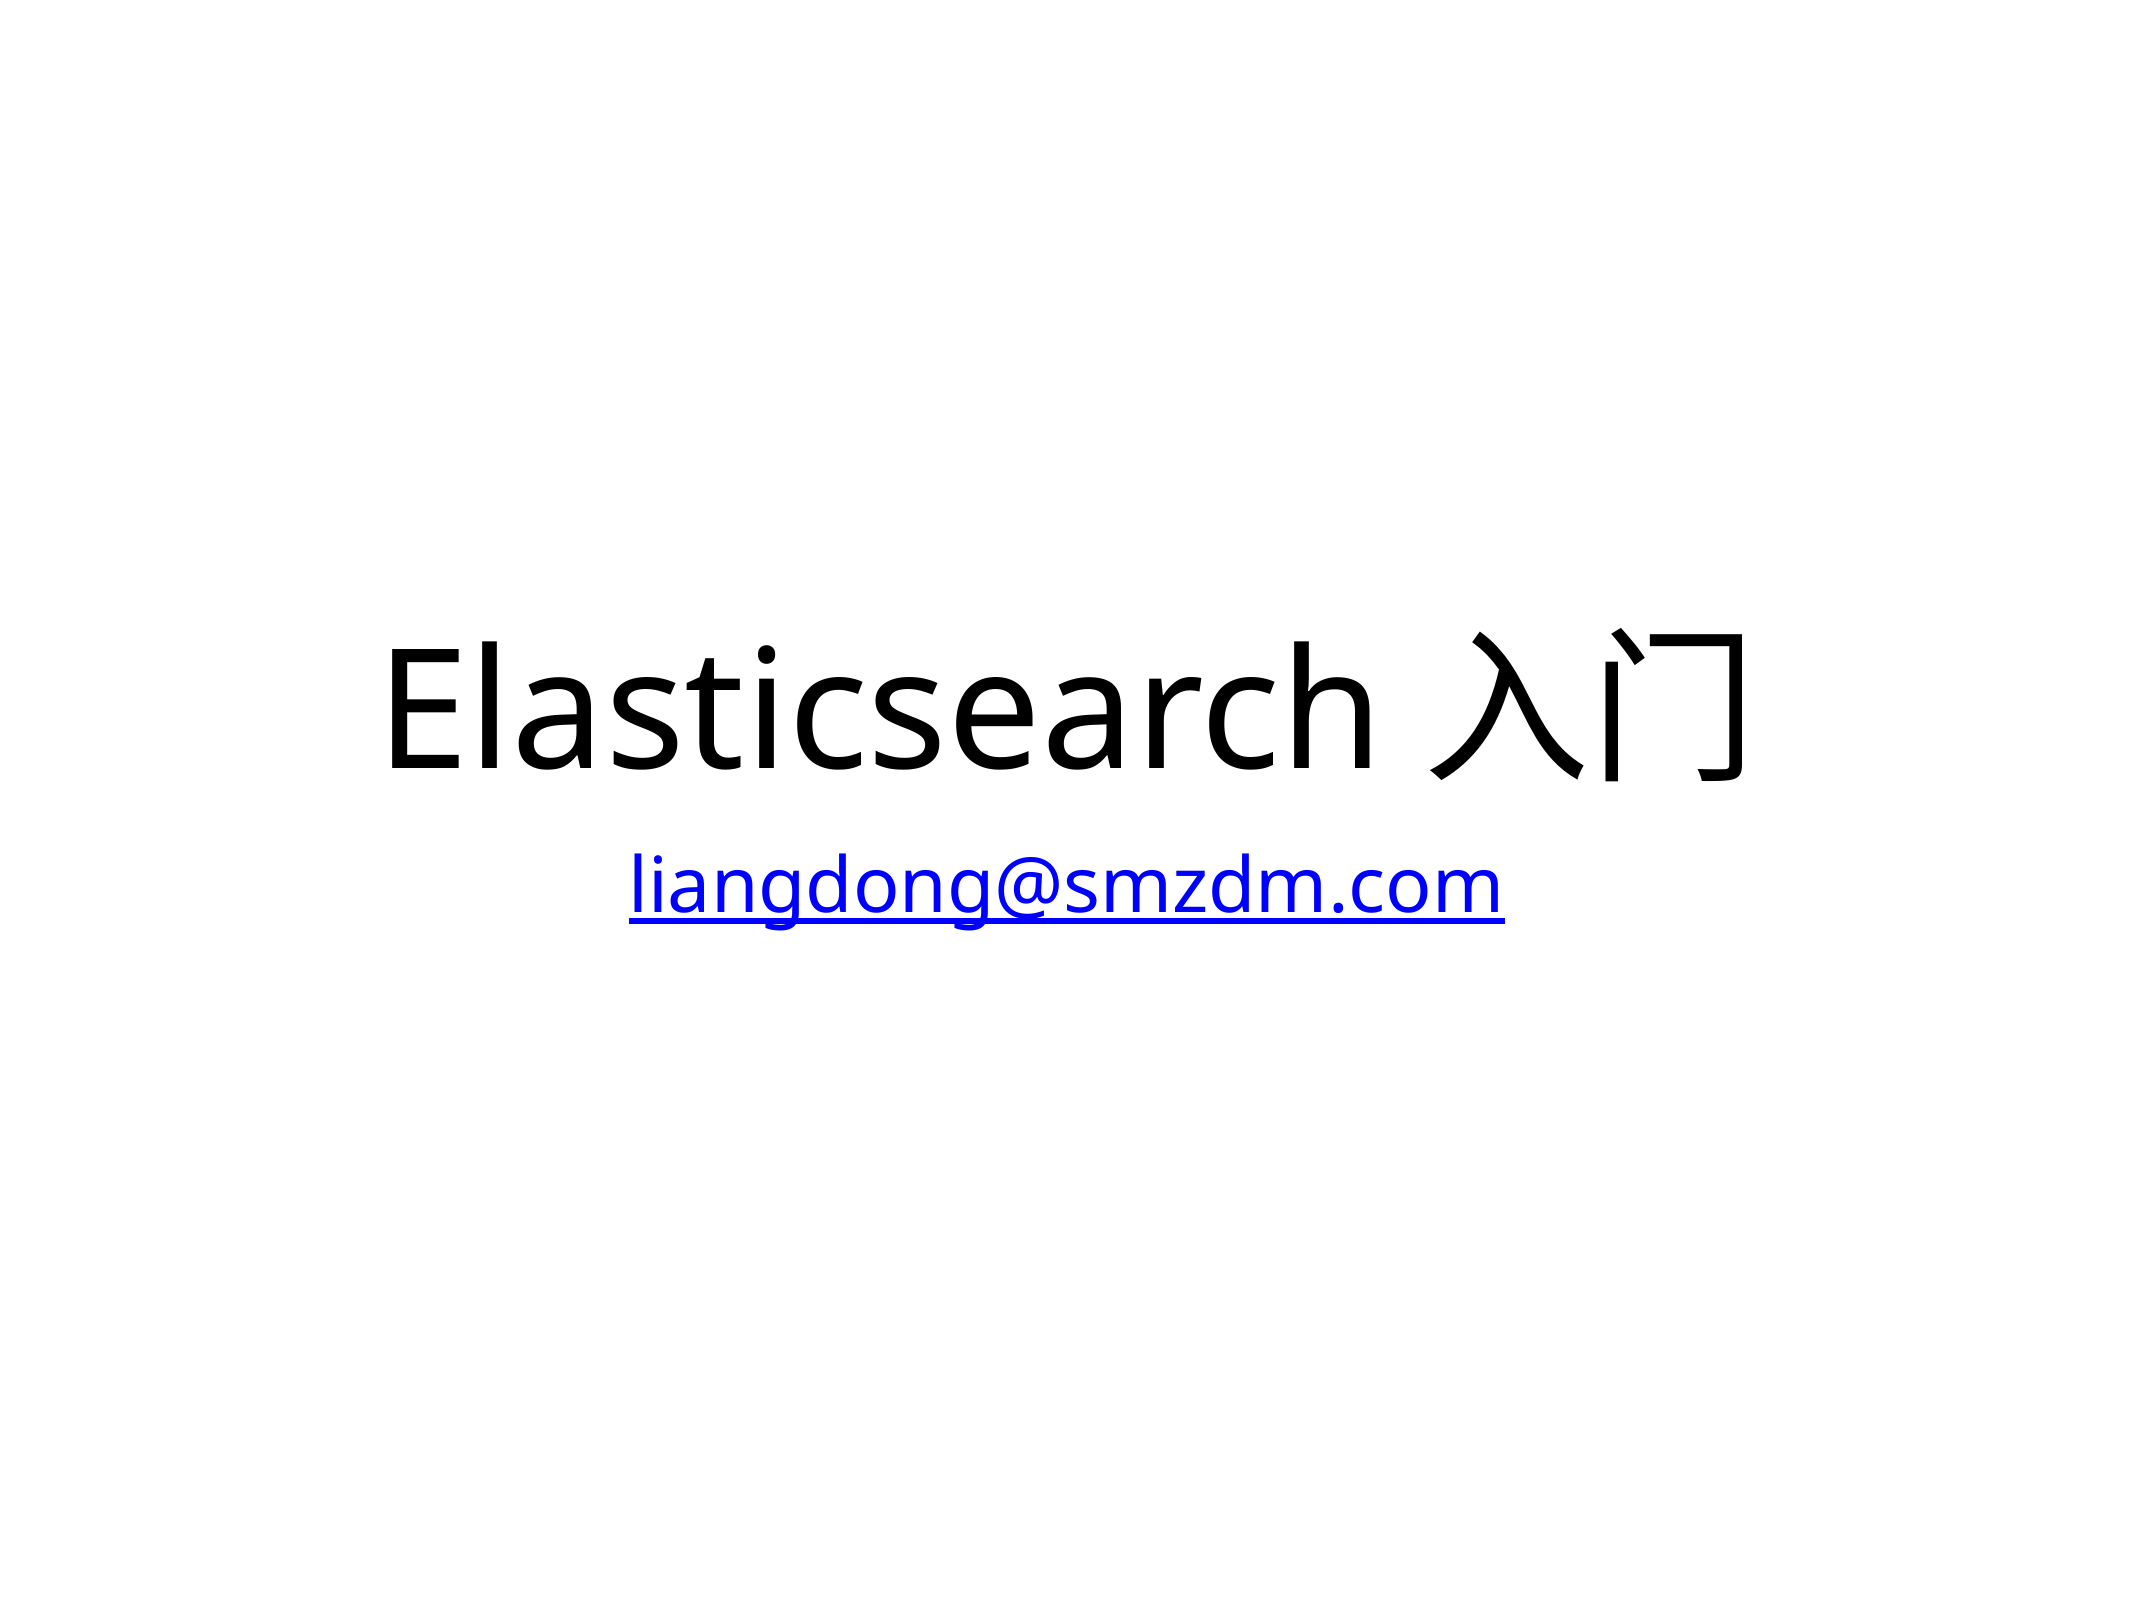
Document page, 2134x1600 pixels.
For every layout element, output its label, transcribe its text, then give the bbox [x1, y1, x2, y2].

title Elasticsearch入门 [207, 268, 1926, 811]
subtitle liangdong@smzdm.com [207, 826, 1926, 1013]
